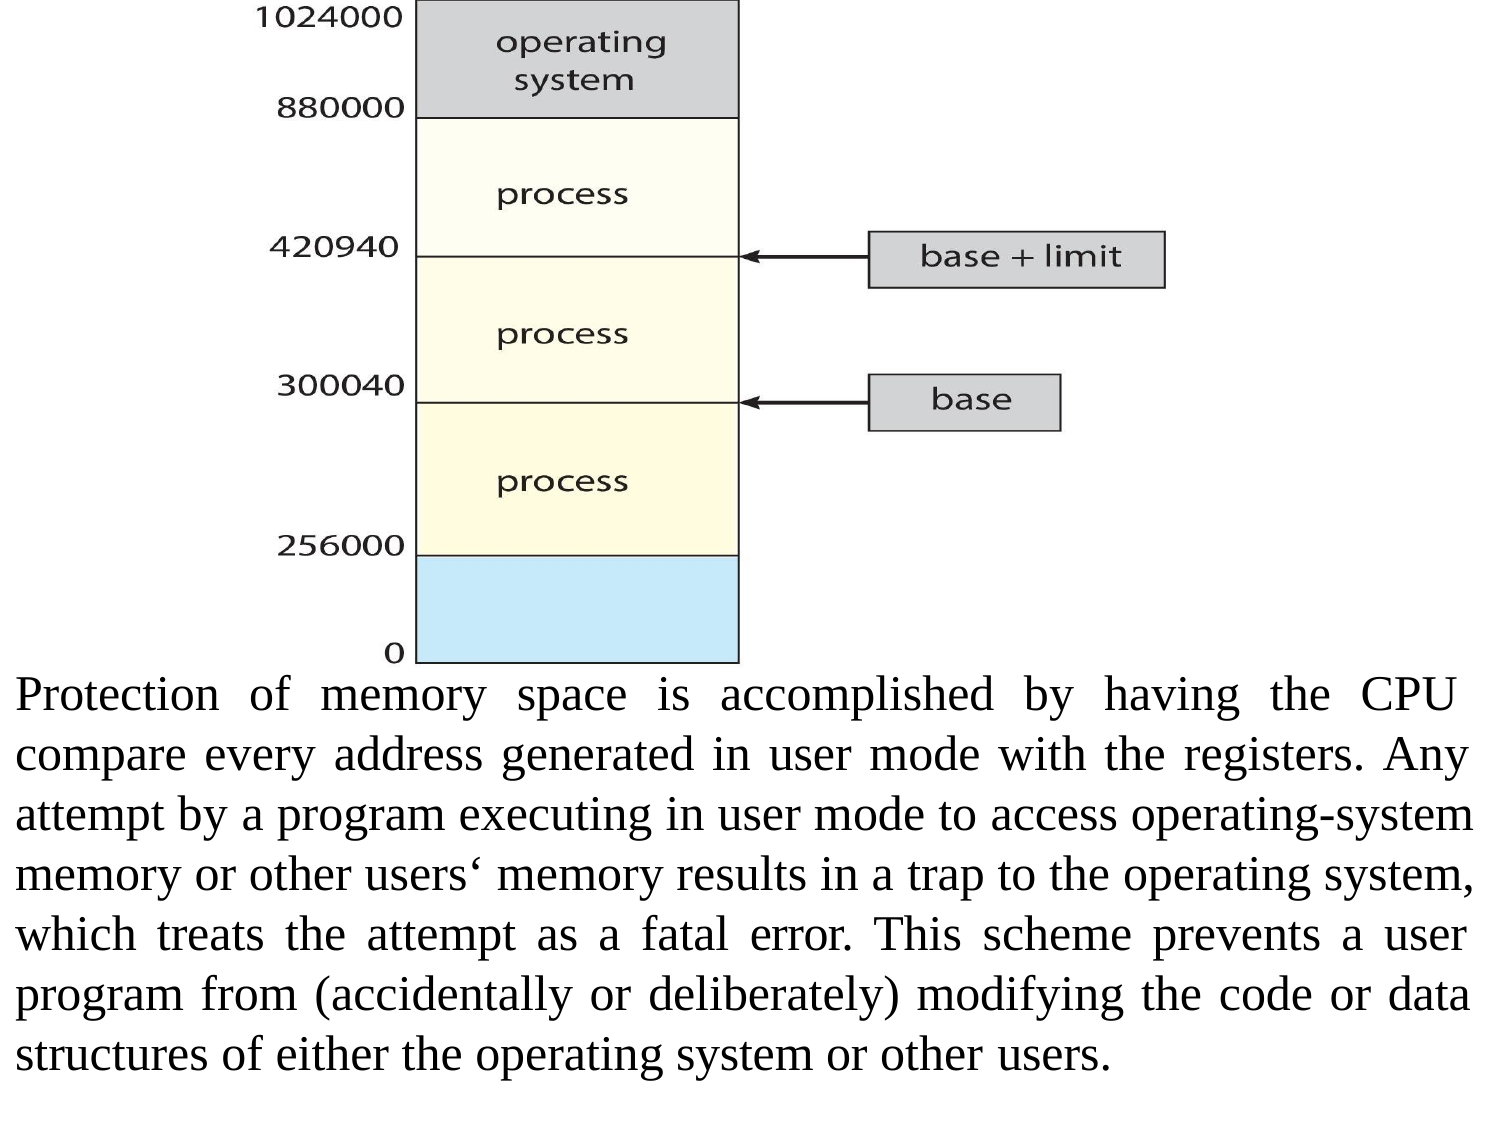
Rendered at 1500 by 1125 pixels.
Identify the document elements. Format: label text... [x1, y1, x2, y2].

text_box Protection of memory space is accomplished by having the CPU compare every address generated in user mode with the registers. Any attempt by a program executing in user mode to access operating-system memory or other users‘ memory results in a trap to the operating system, which treats the attempt as a fatal error. This scheme prevents a user program from (accidentally or deliberately) modifying the code or data structures of either the operating system or other users. [12, 658, 1489, 1081]
text_box [252, 0, 1166, 658]
